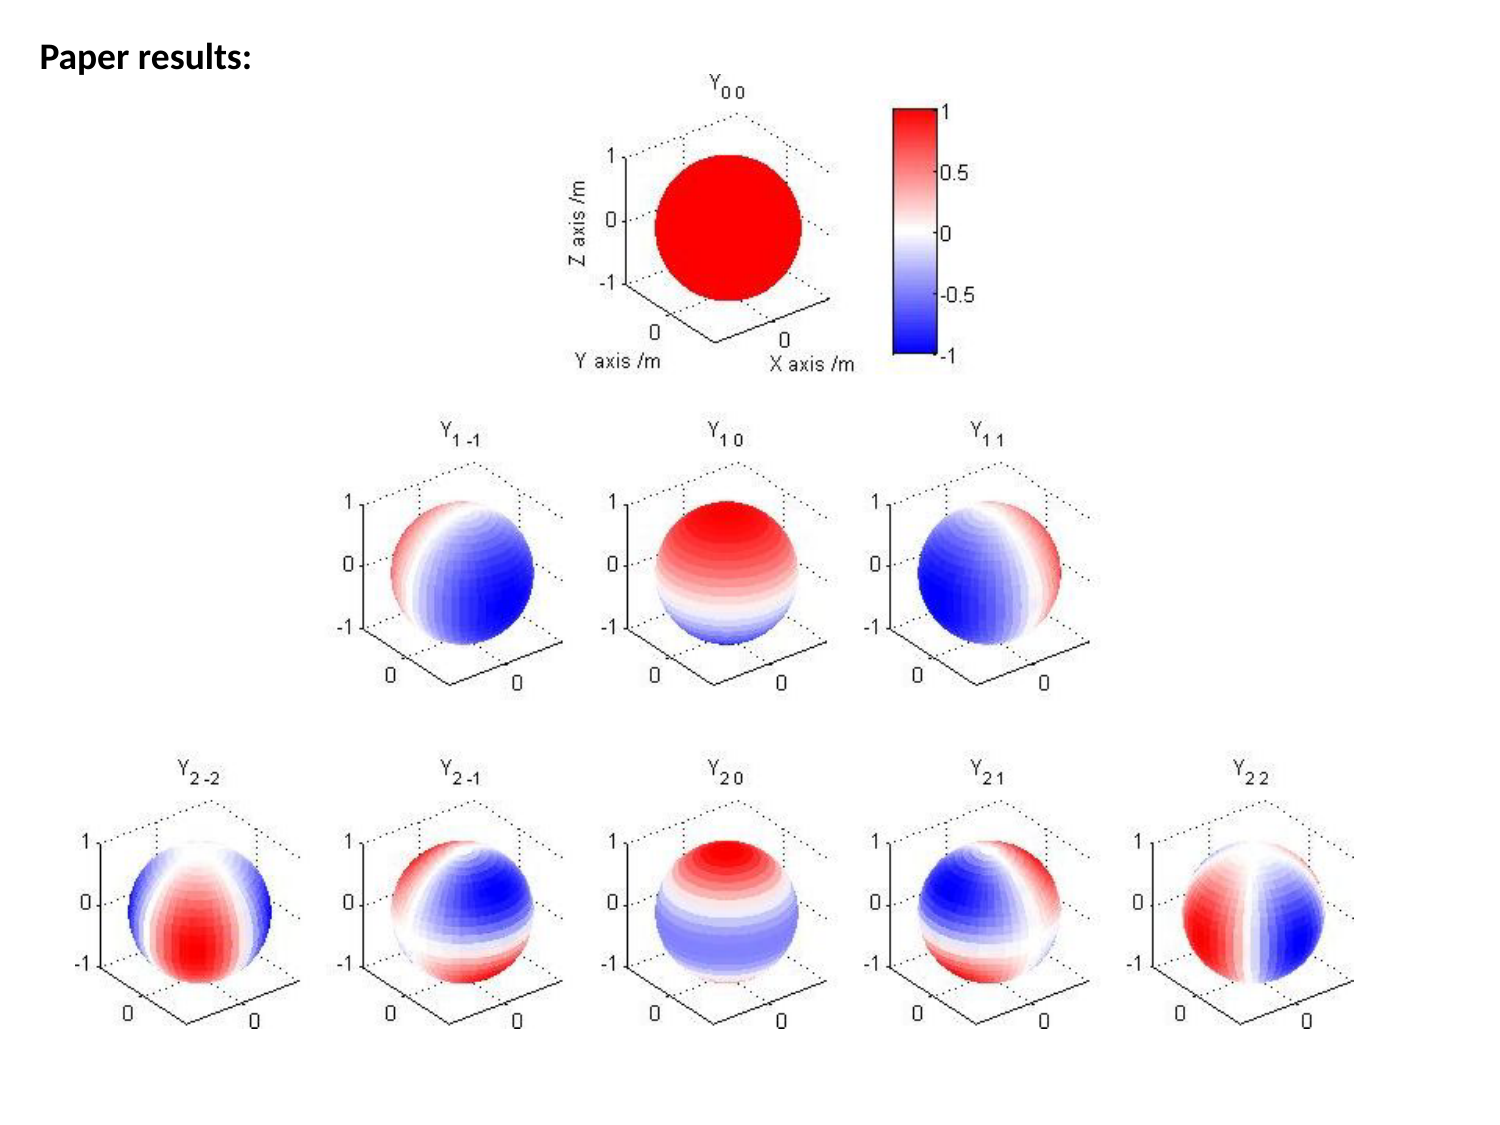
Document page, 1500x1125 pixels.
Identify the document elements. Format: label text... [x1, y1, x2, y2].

picture [74, 74, 1354, 1029]
text_box Paper results: [24, 24, 488, 85]
